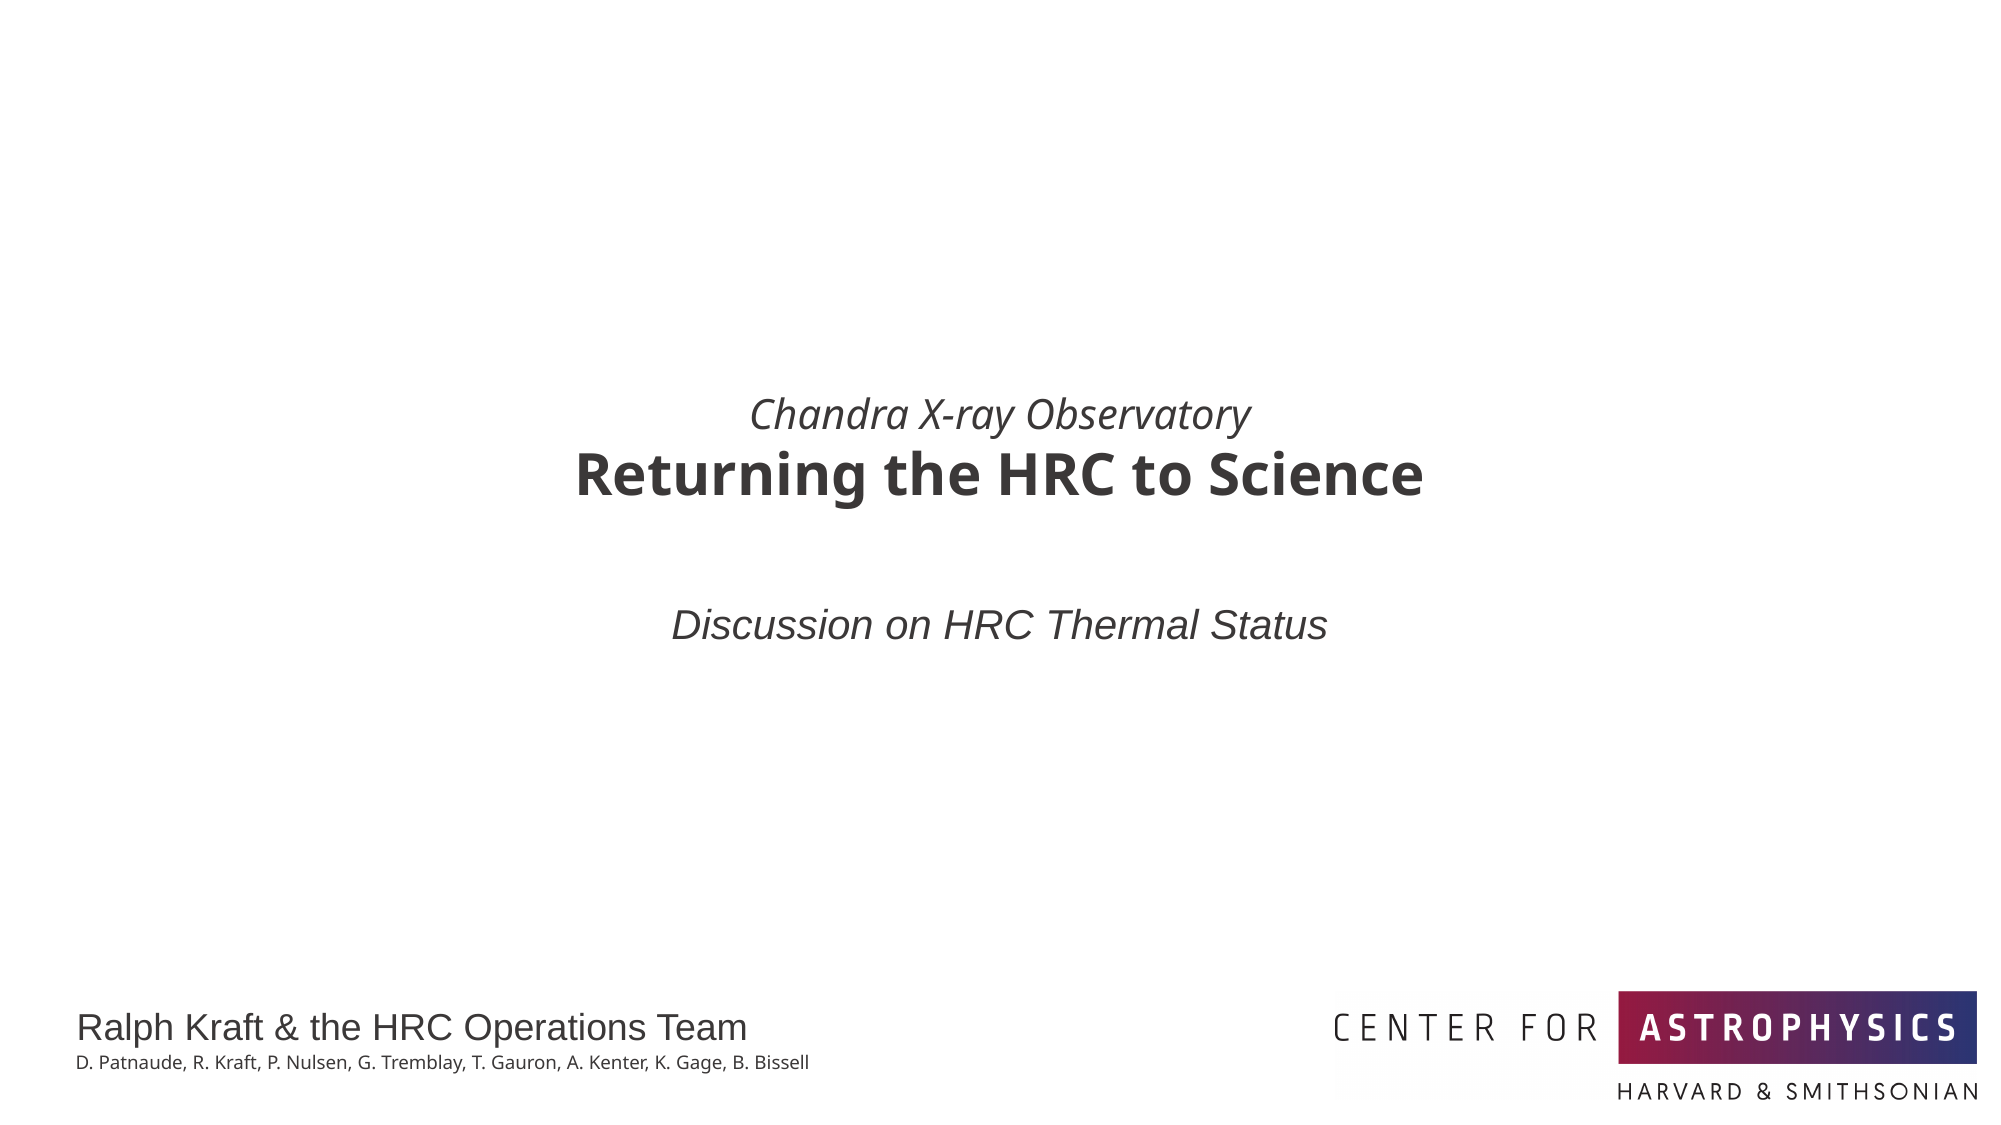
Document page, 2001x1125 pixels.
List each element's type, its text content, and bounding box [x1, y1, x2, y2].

picture [1335, 991, 1977, 1100]
text_box D. Patnaude, R. Kraft, P. Nulsen, G. Tremblay, T. Gauron, A. Kenter, K. Gage, B. Bissell [60, 1043, 824, 1081]
text_box Ralph Kraft & the HRC Operations Team [61, 995, 764, 1043]
text_box Chandra X-ray Observatory Returning the HRC to Science Discussion on HRC Thermal Status [487, 380, 1513, 655]
